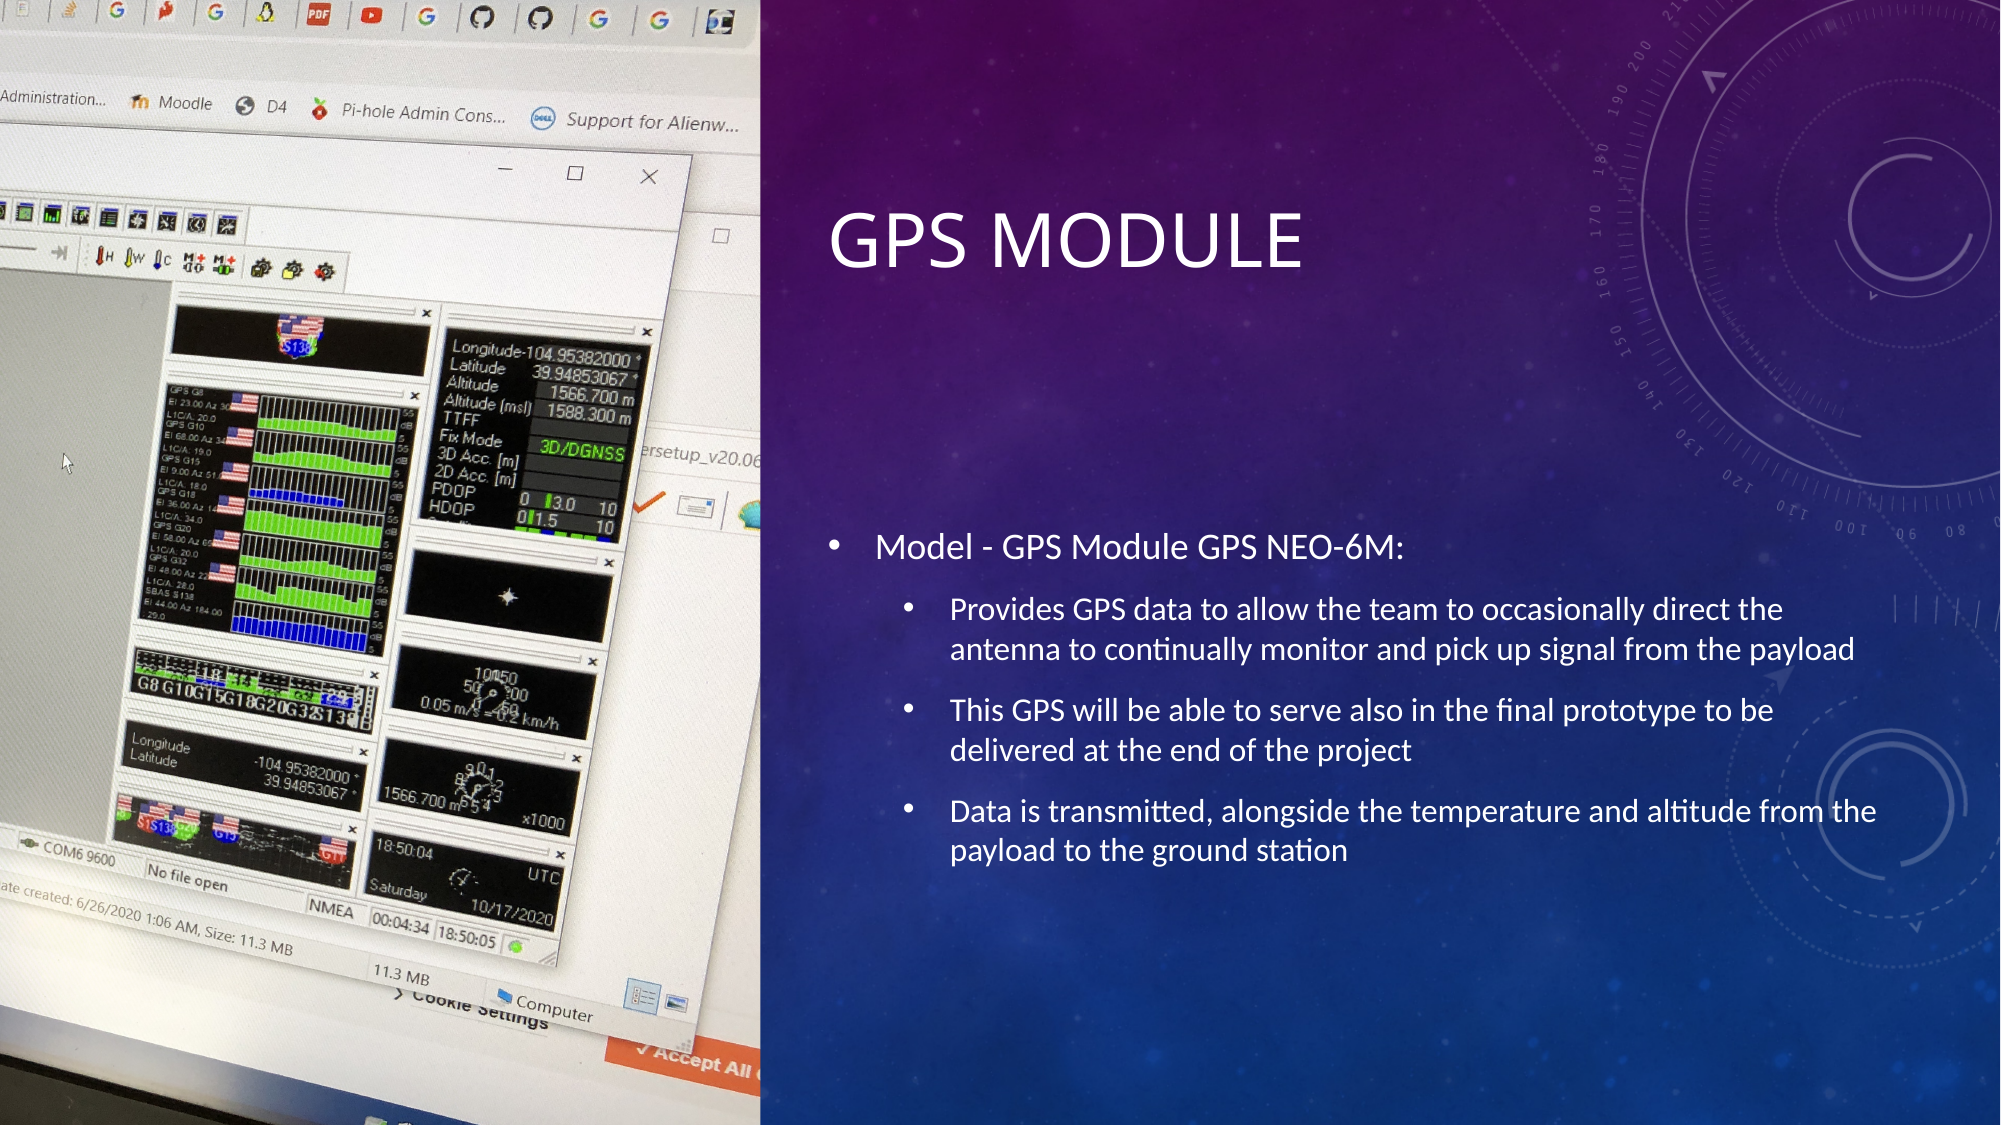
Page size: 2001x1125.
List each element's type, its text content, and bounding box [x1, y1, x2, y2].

list Model - GPS Module GPS NEO-6M: Provides GPS data to allow the team to occasionally direct the antenna to continually monitor and pick up signal from the payload This GPS will be able to serve also in the final prototype to be delivered at the end of the project Data is transmitted, alongside the temperature and altitude from the payload to the ground station [812, 369, 1895, 1021]
title GPS Module [812, 104, 1895, 369]
picture [0, 0, 2001, 1125]
